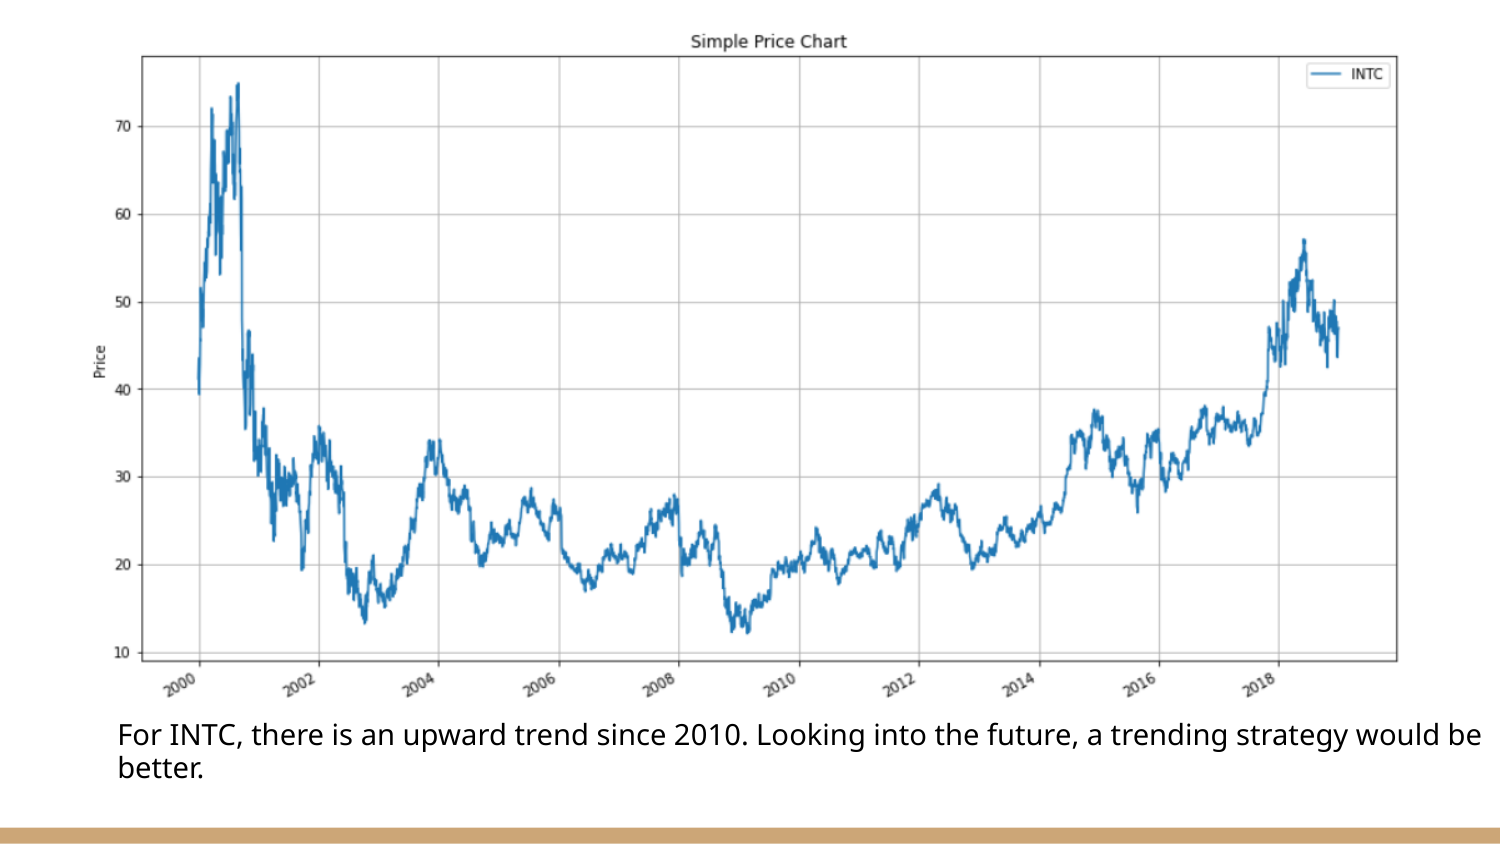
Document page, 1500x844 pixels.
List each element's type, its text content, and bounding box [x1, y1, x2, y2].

list For INTC, there is an upward trend since 2010. Looking into the future, a trending strategy would be better. [102, 703, 1500, 815]
picture [83, 28, 1417, 704]
